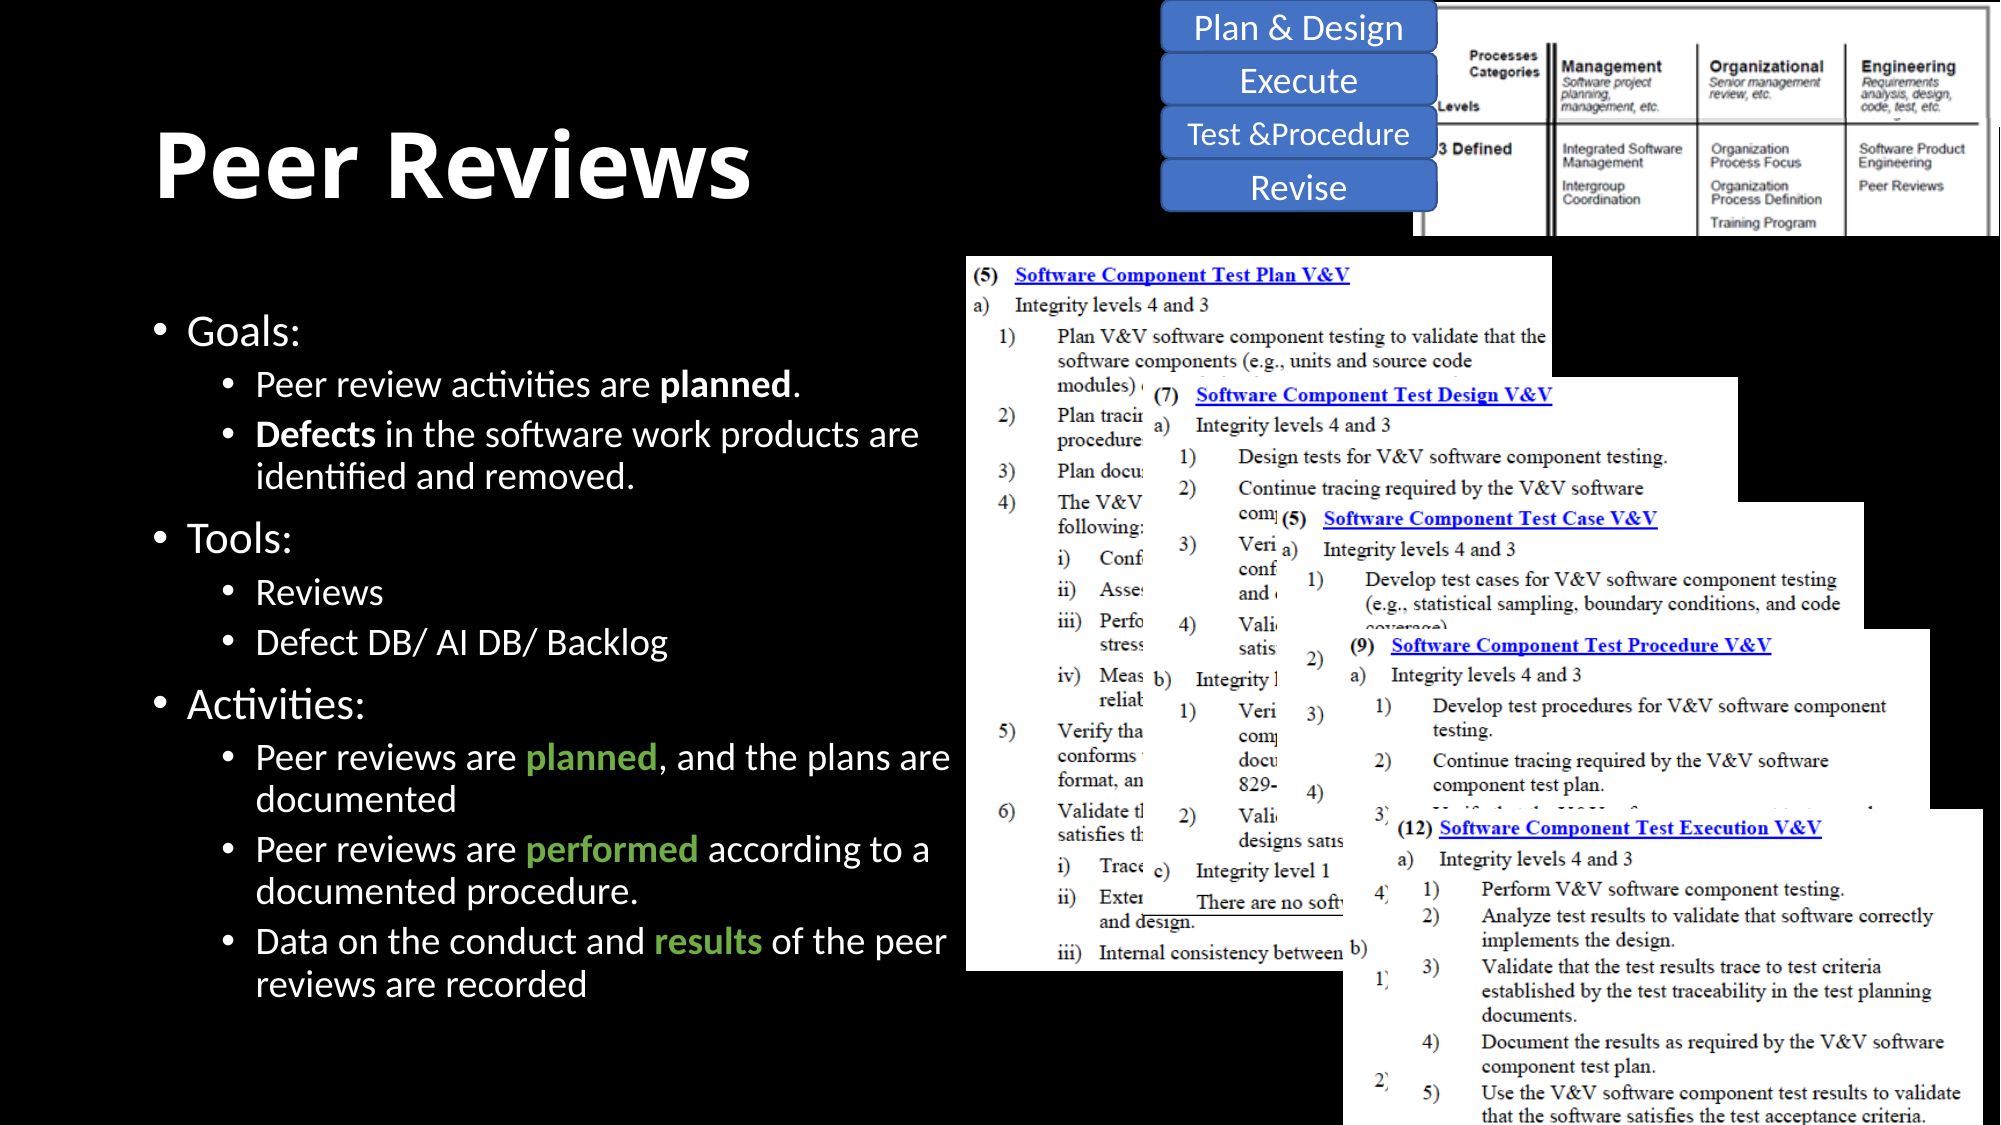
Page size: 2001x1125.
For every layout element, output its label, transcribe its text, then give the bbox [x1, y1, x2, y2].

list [966, 256, 1552, 971]
picture [1143, 377, 1983, 1125]
list Goals: Peer review activities are planned. Defects in the software work products are identified and removed. Tools: Reviews Defect DB/ AI DB/ Backlog Activities: Peer reviews are planned, and the plans are documented Peer reviews are performed according to a documented procedure. Data on the conduct and results of the peer reviews are recorded [137, 299, 988, 1014]
title Peer Reviews [137, 59, 1863, 278]
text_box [1161, 0, 1437, 211]
picture [1413, 2, 2000, 236]
